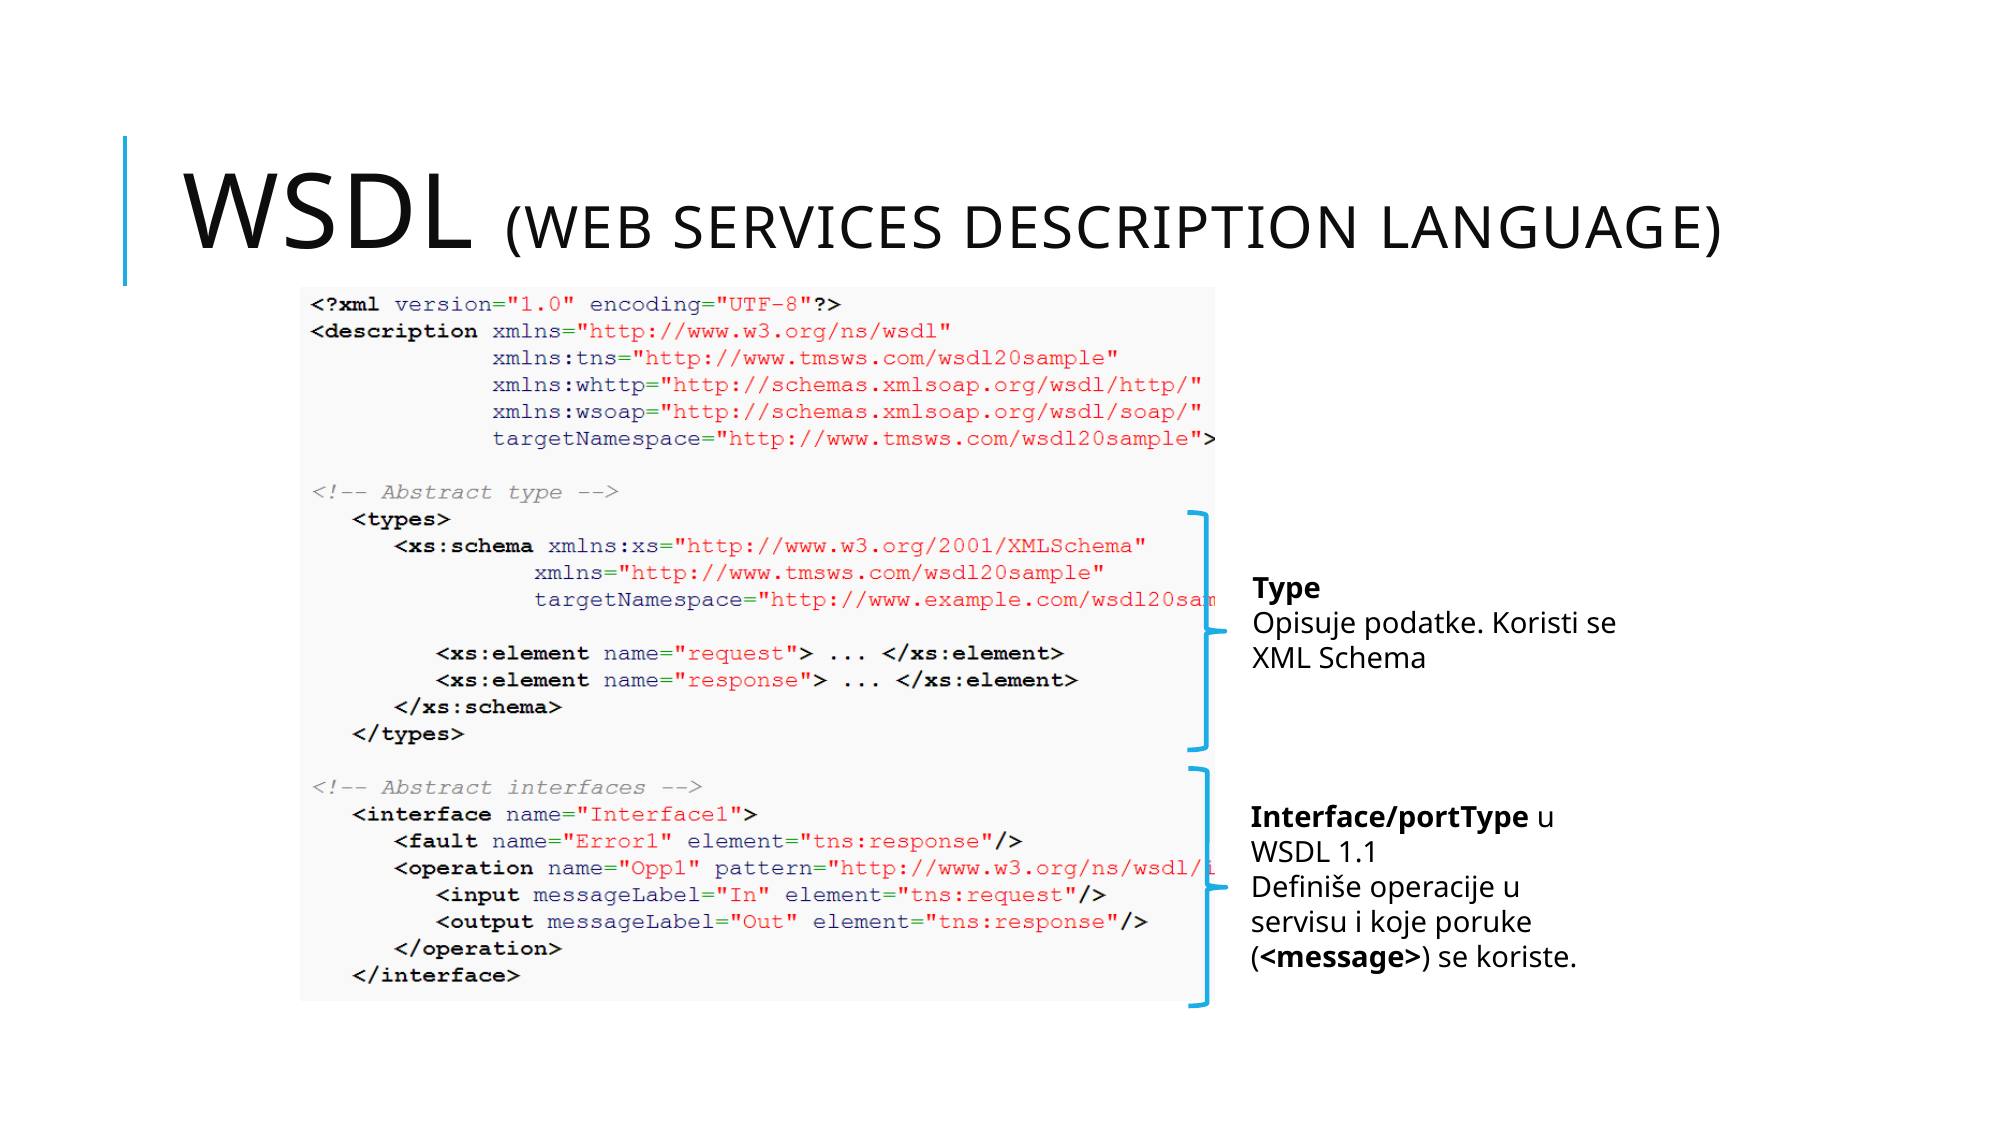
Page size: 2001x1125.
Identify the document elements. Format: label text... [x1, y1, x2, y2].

title WSDL (Web Services Description Language) [168, 96, 1763, 342]
text_box Interface/portType u WSDL 1.1 Definiše operacije u servisu i koje poruke (<message>) se koriste. [1235, 790, 1637, 982]
text_box Type Opisuje podatke. Koristi se XML Schema [1236, 561, 1639, 683]
picture [299, 287, 1216, 1001]
